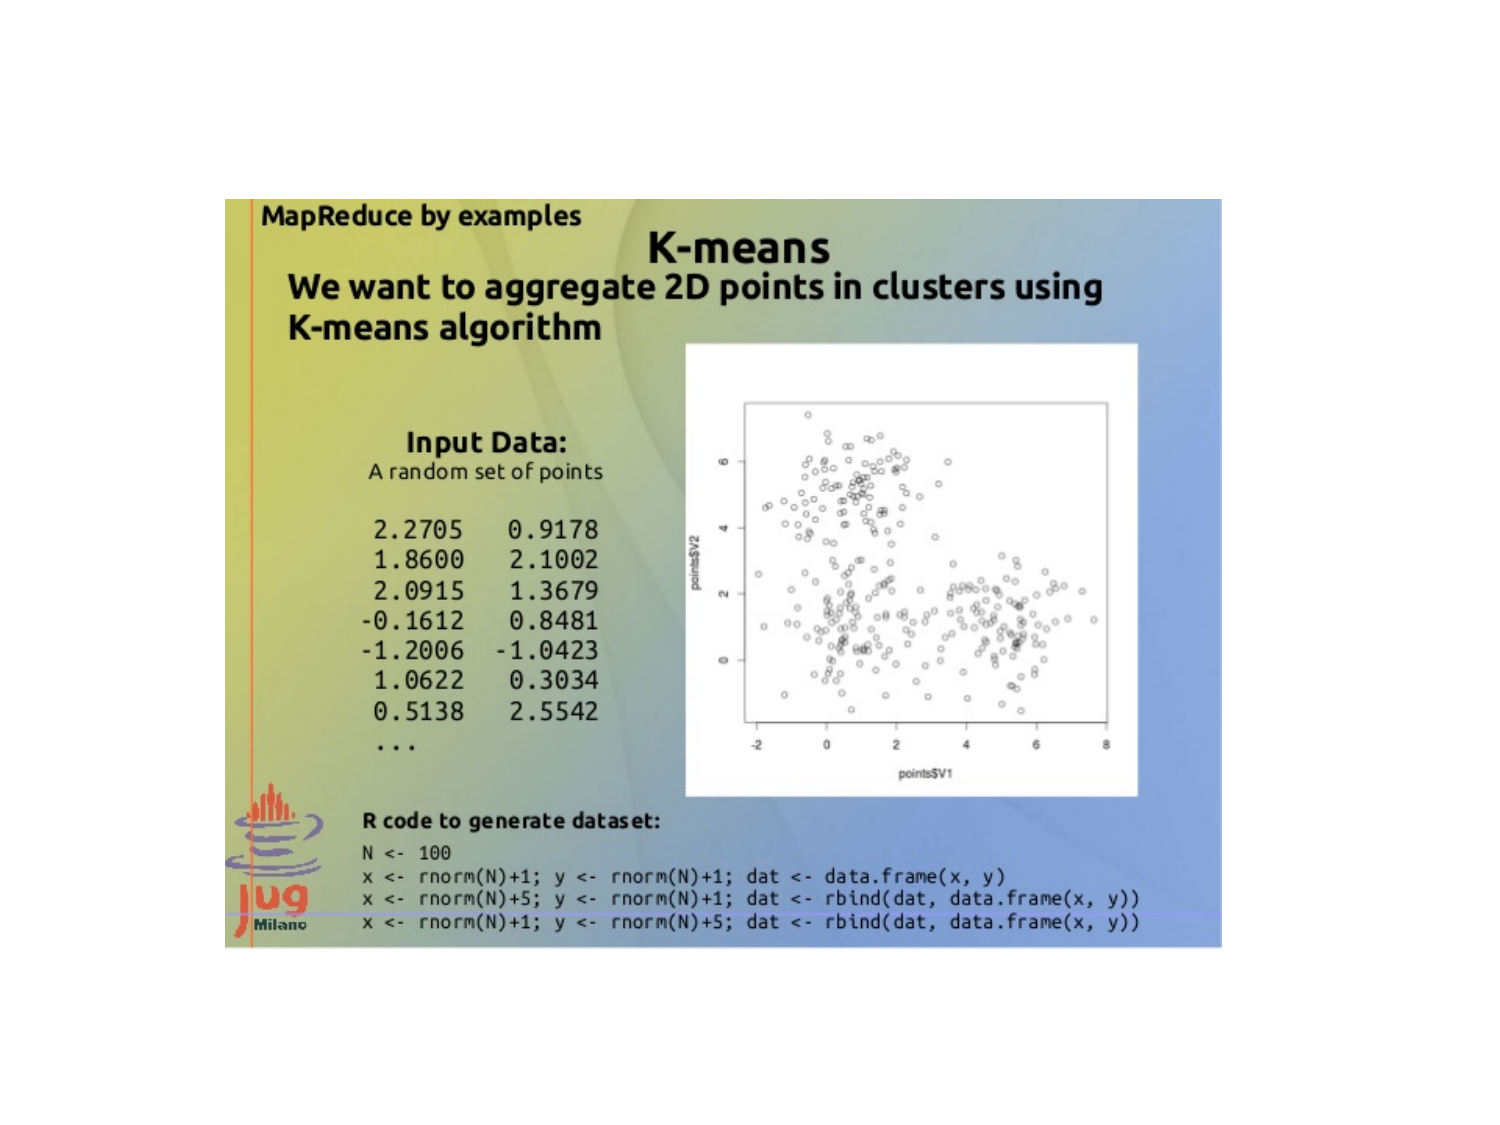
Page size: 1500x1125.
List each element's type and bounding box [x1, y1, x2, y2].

picture [224, 199, 1222, 949]
